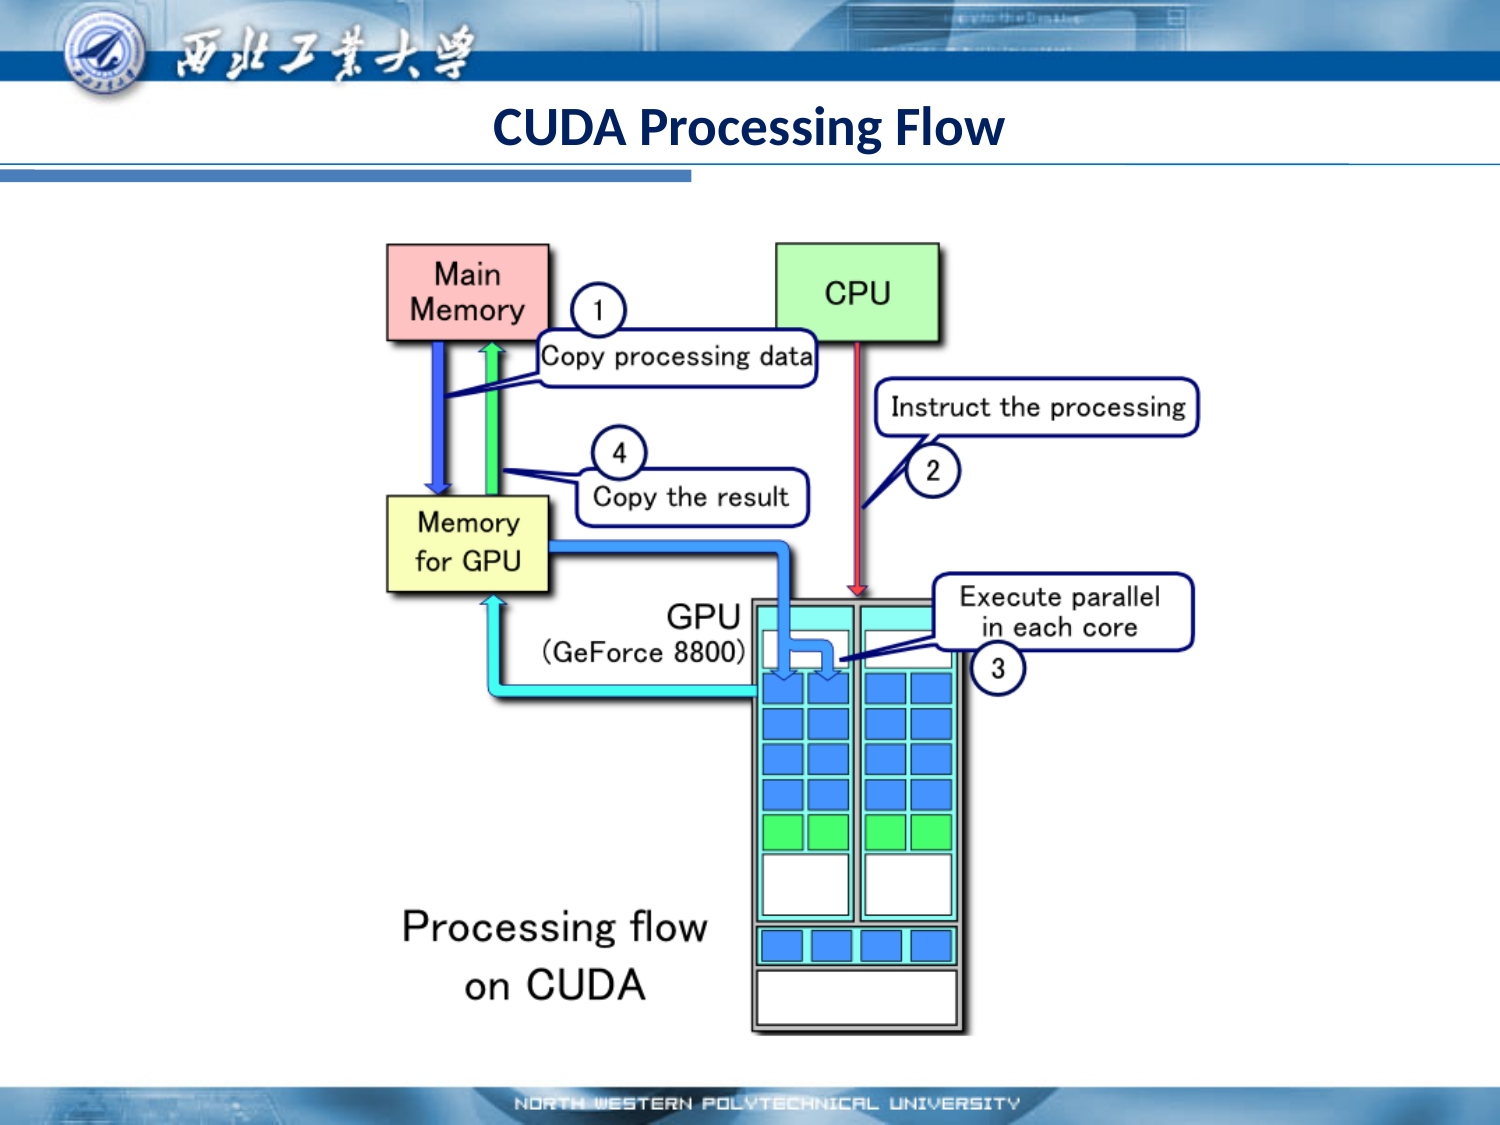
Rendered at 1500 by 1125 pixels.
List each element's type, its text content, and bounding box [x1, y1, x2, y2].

title CUDA Processing Flow [35, 82, 1465, 164]
picture [0, 165, 1500, 1125]
picture [0, 0, 1500, 163]
